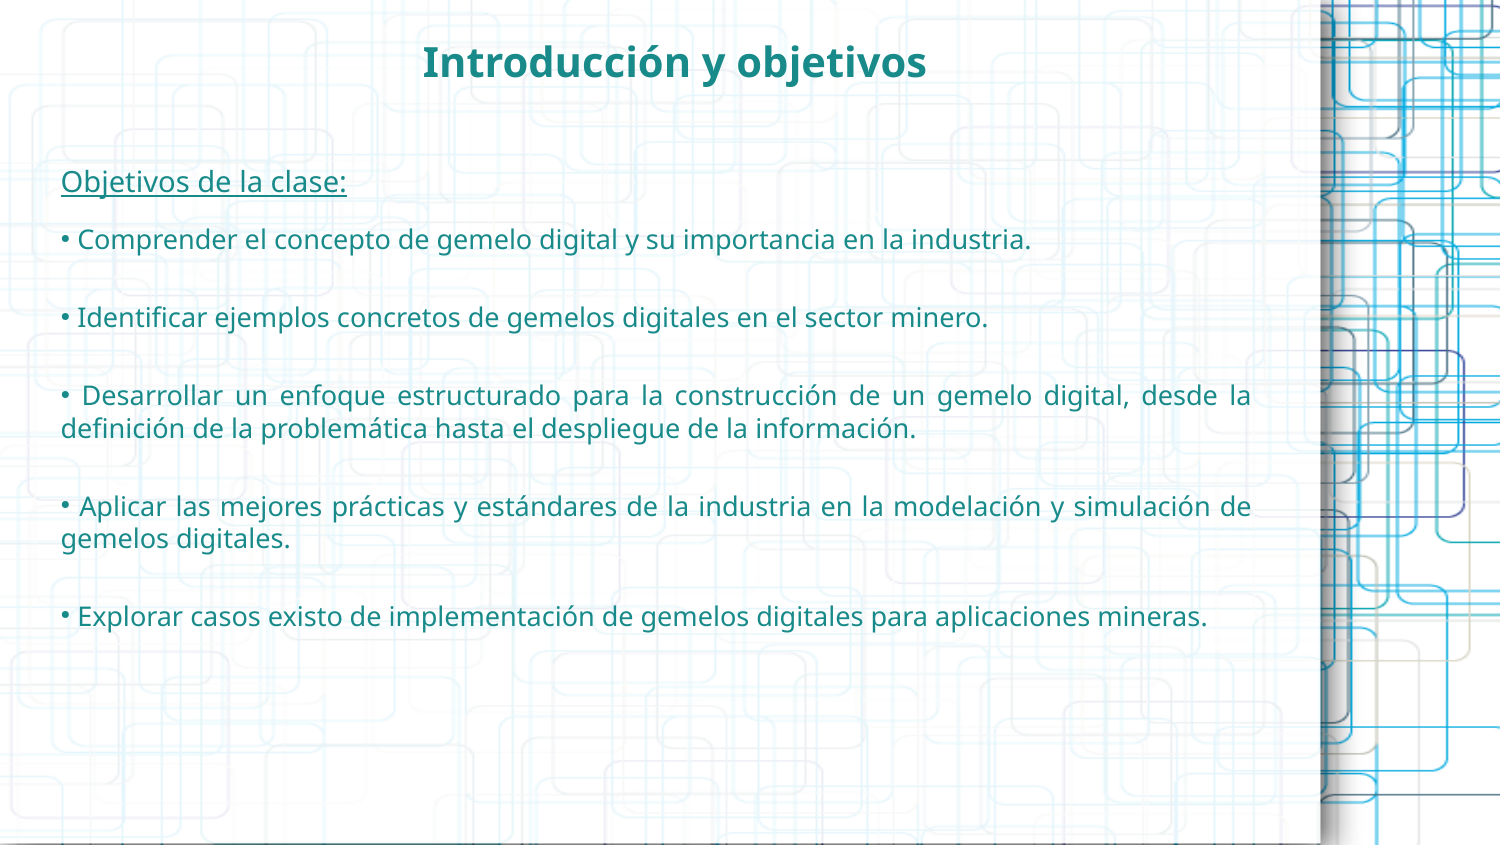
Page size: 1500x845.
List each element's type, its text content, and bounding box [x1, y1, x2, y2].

title Introducción y objetivos [59, 0, 1292, 132]
text_box Objetivos de la clase: Comprender el concepto de gemelo digital y su importancia en la industria. Identificar ejemplos concretos de gemelos digitales en el sector minero. Desarrollar un enfoque estructurado para la construcción de un gemelo digital, desde la definición de la problemática hasta el despliegue de la información. Aplicar las mejores prácticas y estándares de la industria en la modelación y simulación de gemelos digitales. Explorar casos existo de implementación de gemelos digitales para aplicaciones mineras. [45, 155, 1267, 706]
picture [0, 0, 1500, 845]
